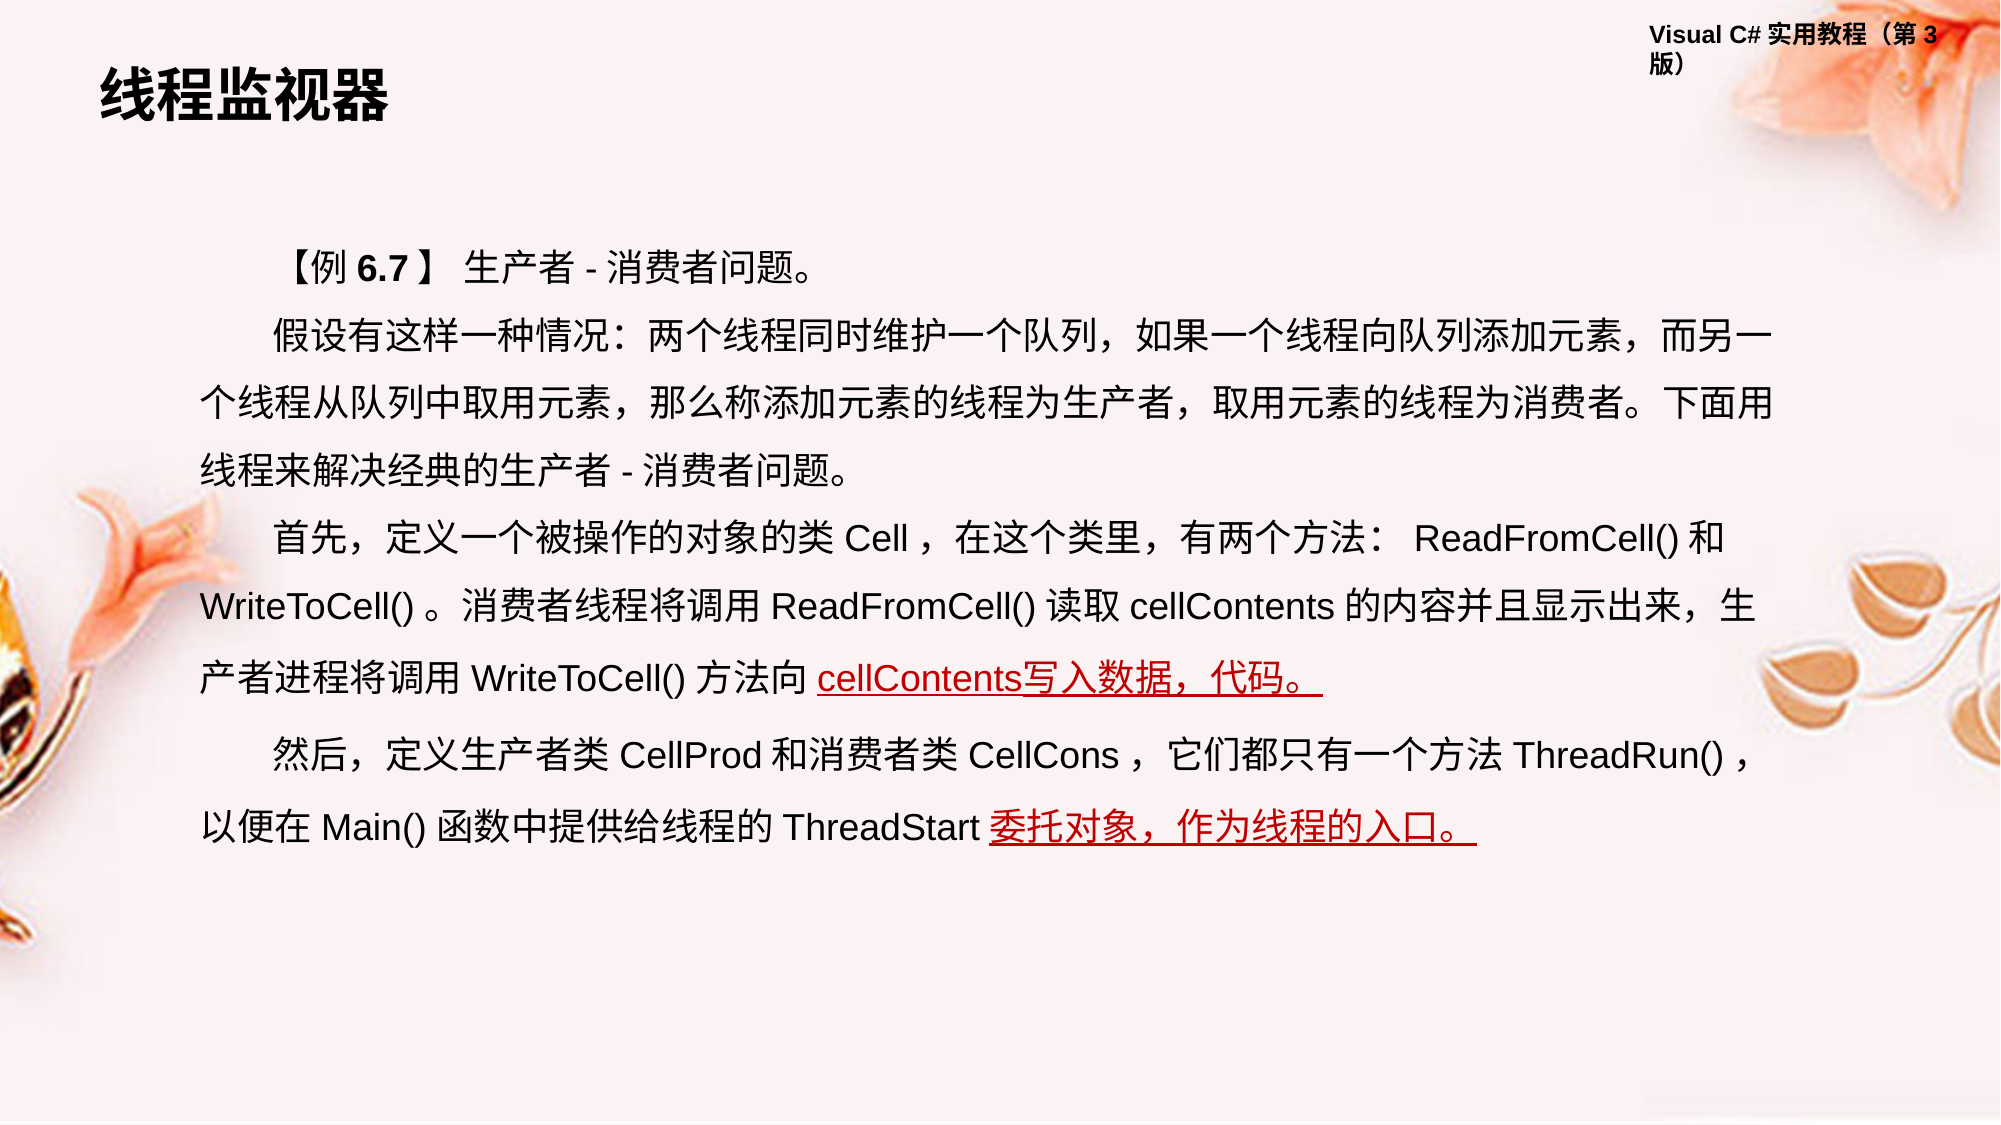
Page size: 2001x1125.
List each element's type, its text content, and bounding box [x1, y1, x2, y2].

text_box 【例6.7】 生产者-消费者问题。 假设有这样一种情况：两个线程同时维护一个队列，如果一个线程向队列添加元素，而另一个线程从队列中取用元素，那么称添加元素的线程为生产者，取用元素的线程为消费者。下面用线程来解决经典的生产者-消费者问题。 首先，定义一个被操作的对象的类Cell，在这个类里，有两个方法：ReadFromCell()和WriteToCell()。消费者线程将调用ReadFromCell()读取cellContents的内容并且显示出来，生产者进程将调用WriteToCell()方法向cellContents写入数据，代码。 然后，定义生产者类CellProd和消费者类CellCons，它们都只有一个方法ThreadRun()，以便在Main()函数中提供给线程的ThreadStart委托对象，作为线程的入口。 [184, 214, 1809, 865]
picture [0, 0, 2001, 1125]
text_box 线程监视器 [83, 58, 895, 136]
